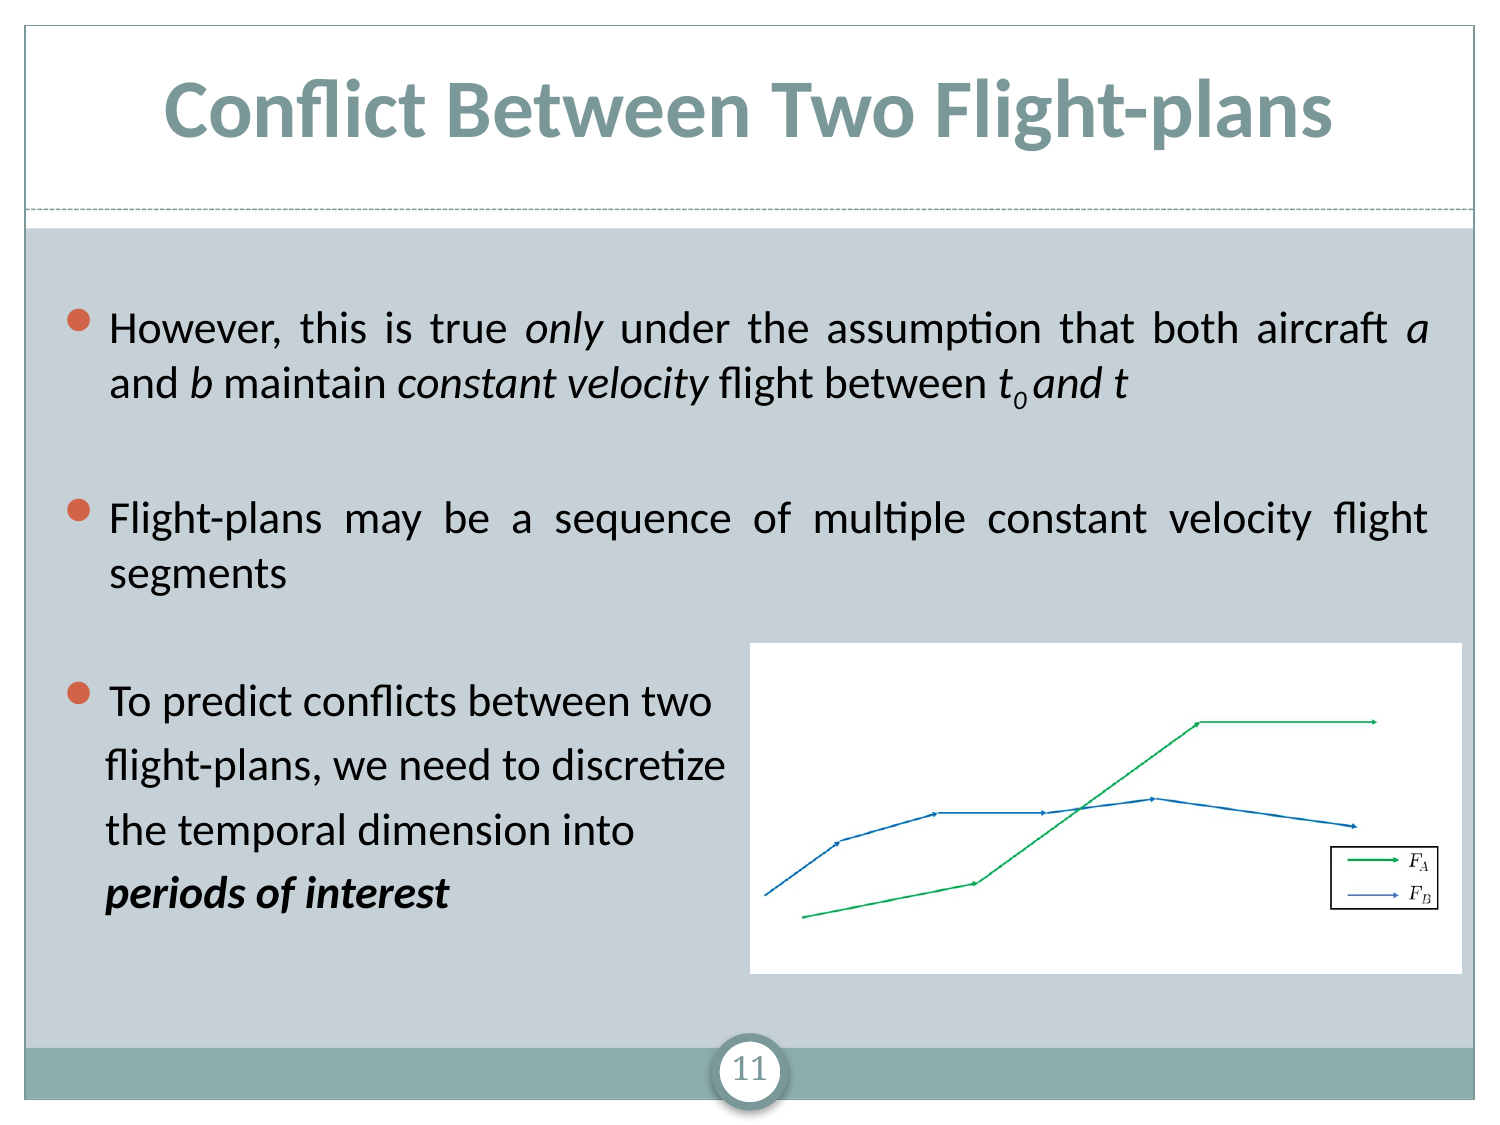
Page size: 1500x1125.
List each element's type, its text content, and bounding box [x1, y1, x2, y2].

slide_number 11 [712, 1033, 788, 1107]
title Conflict Between Two Flight-plans [49, 37, 1450, 162]
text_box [749, 642, 1463, 976]
list However, this is true only under the assumption that both aircraft a and b maintain constant velocity flight between t0 and t Flight-plans may be a sequence of multiple constant velocity flight segments To predict conflicts between two flight-plans, we need to discretize the temporal dimension into periods of interest [49, 225, 1445, 976]
